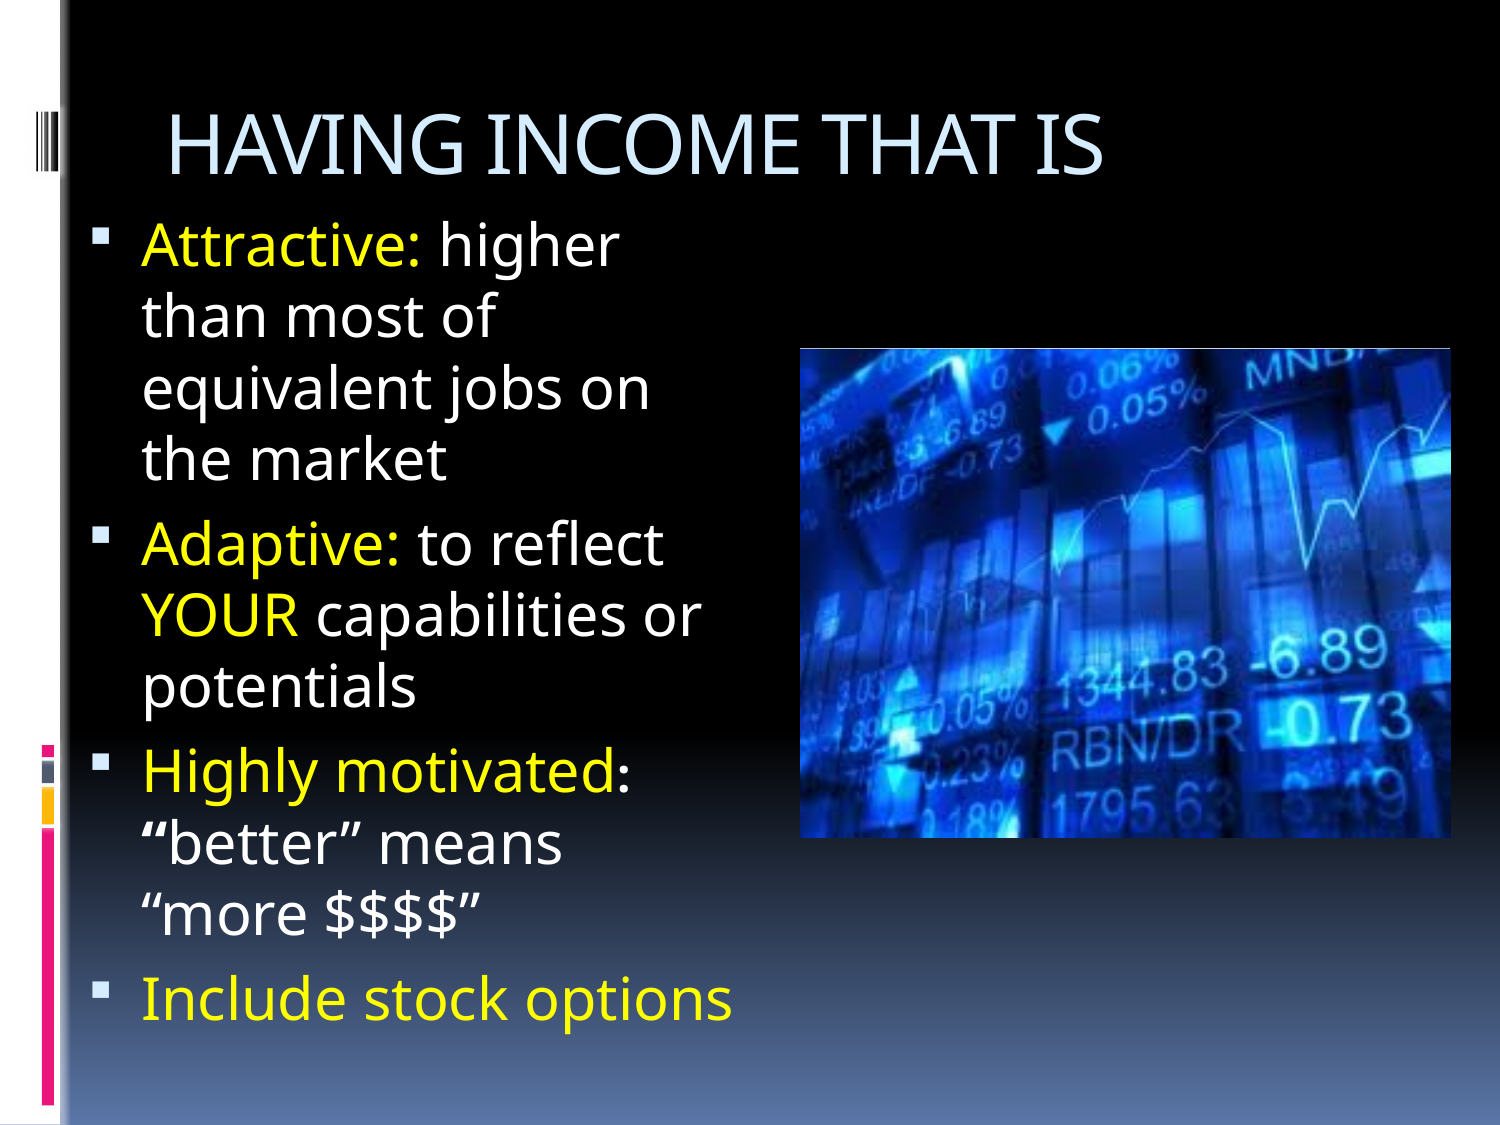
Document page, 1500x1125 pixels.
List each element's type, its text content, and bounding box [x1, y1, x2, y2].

title HAVING INCOME THAT IS [150, 83, 1425, 234]
list Attractive: higher than most of equivalent jobs on the market Adaptive: to reflect YOUR capabilities or potentials Highly motivated: “better” means “more $$$$” Include stock options [62, 200, 750, 1100]
picture [799, 349, 1452, 838]
